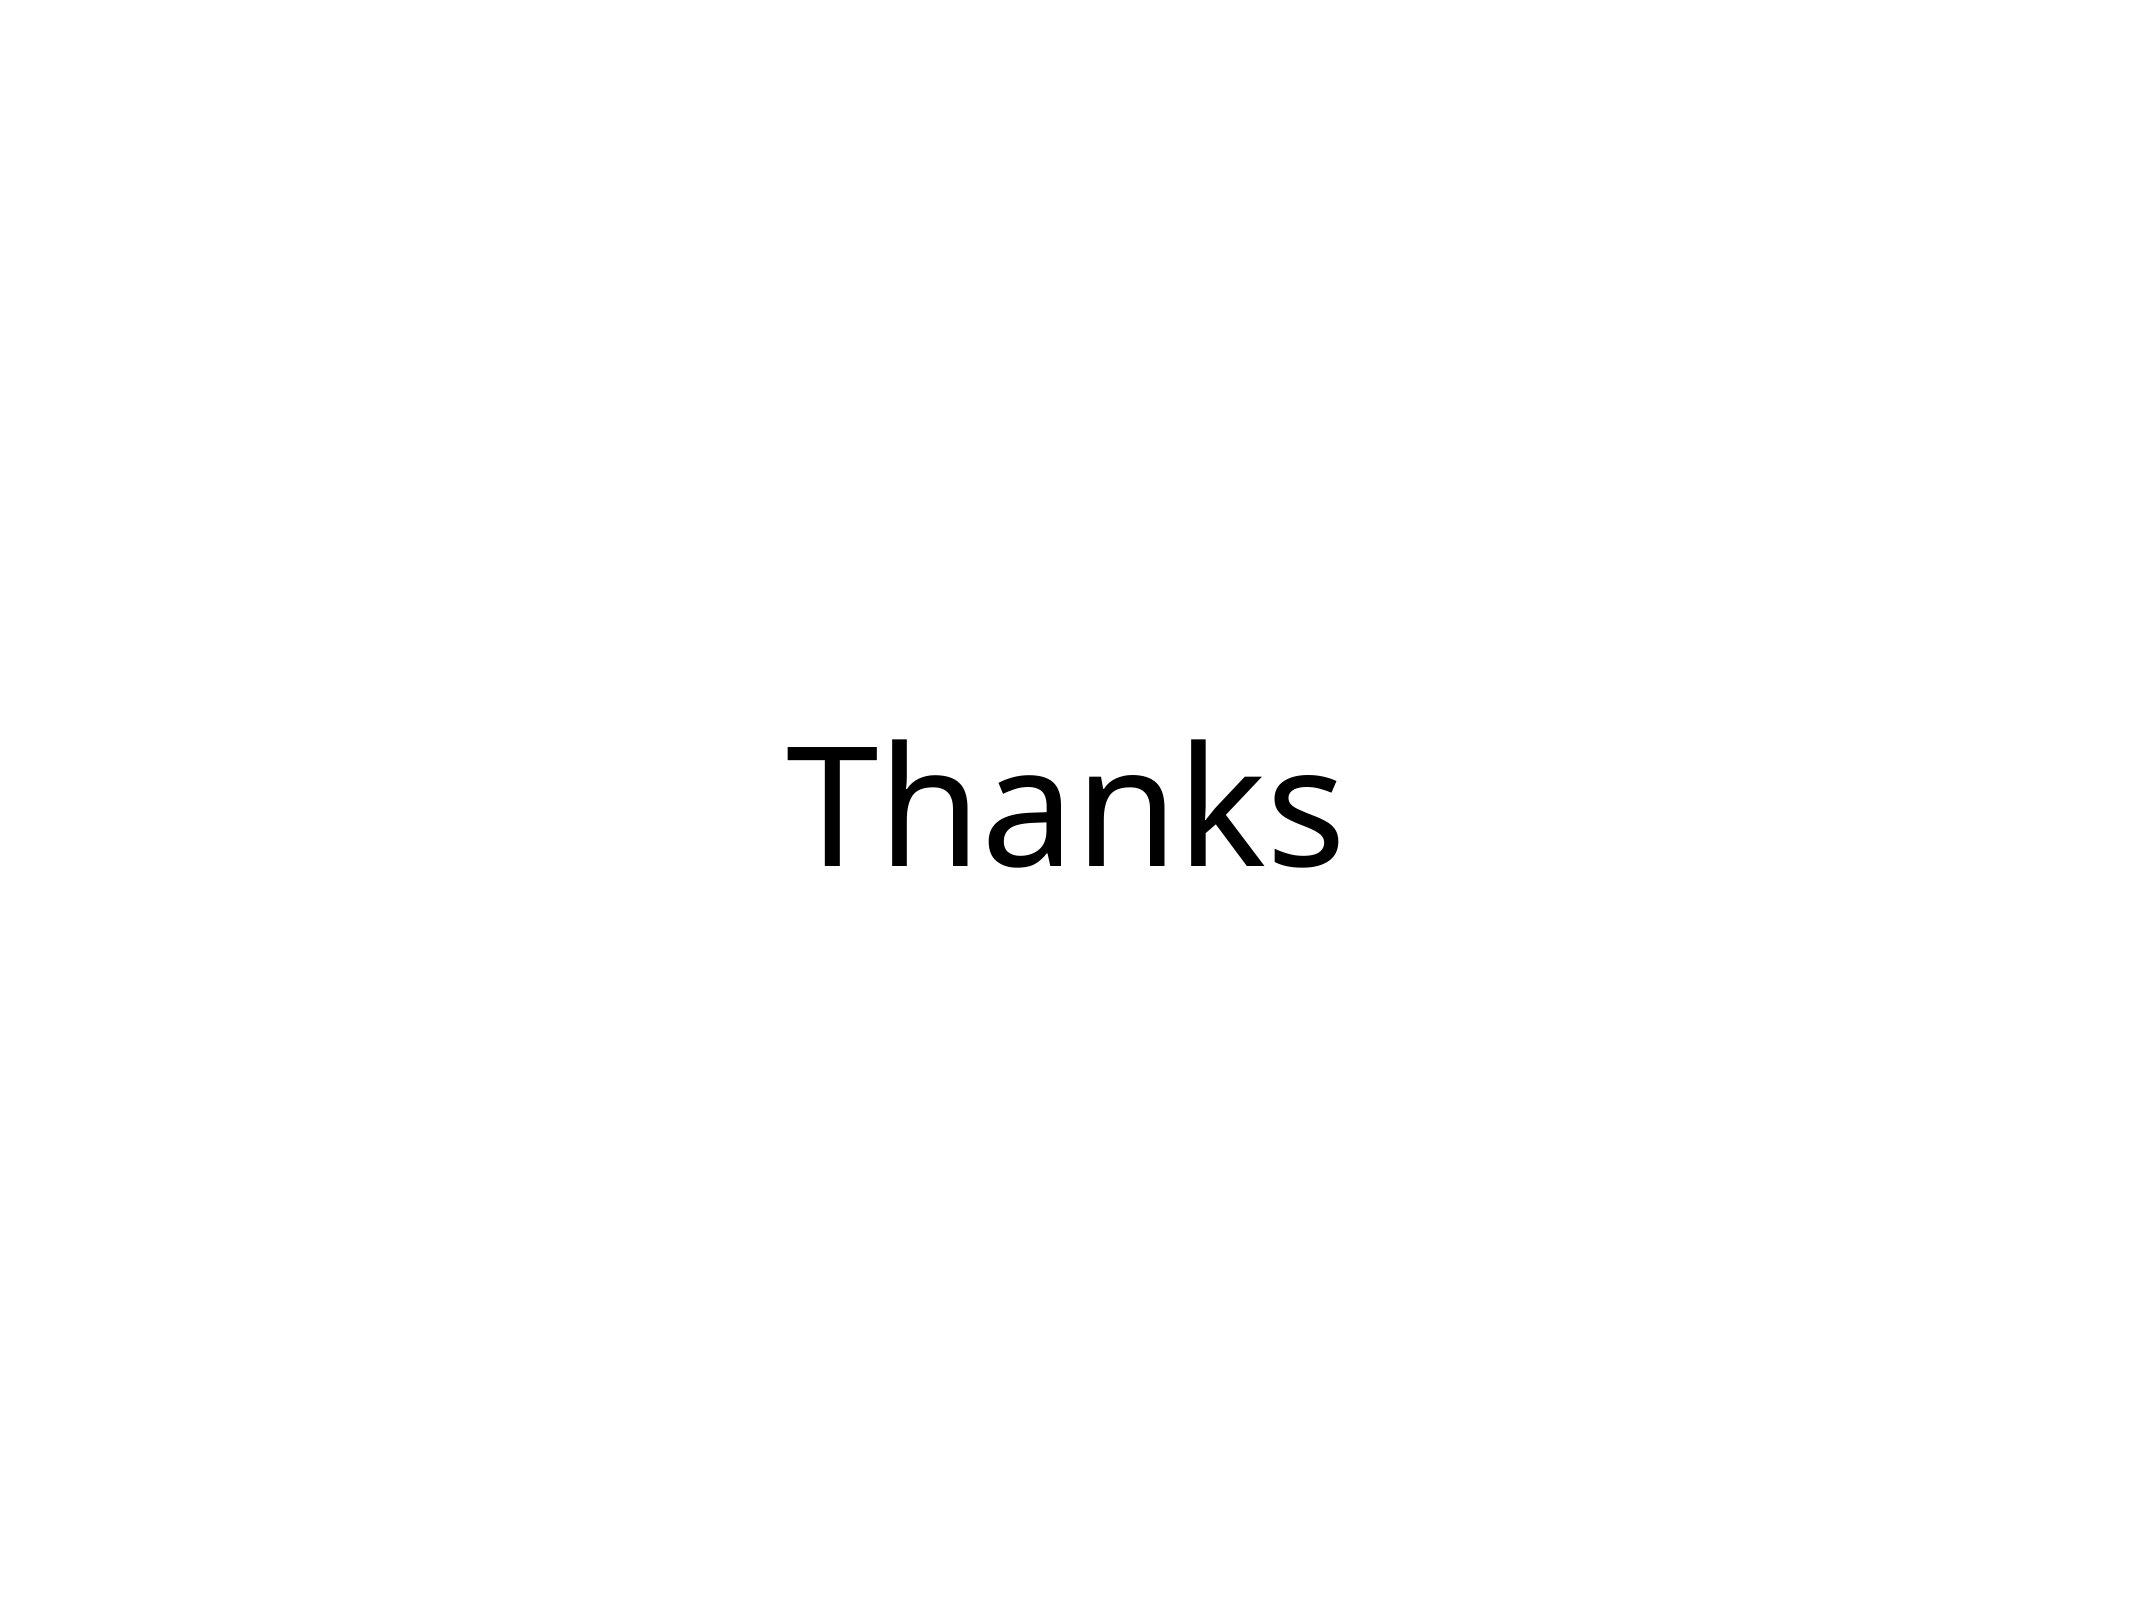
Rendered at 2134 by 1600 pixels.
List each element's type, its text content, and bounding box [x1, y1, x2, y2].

title Thanks [207, 528, 1926, 1072]
